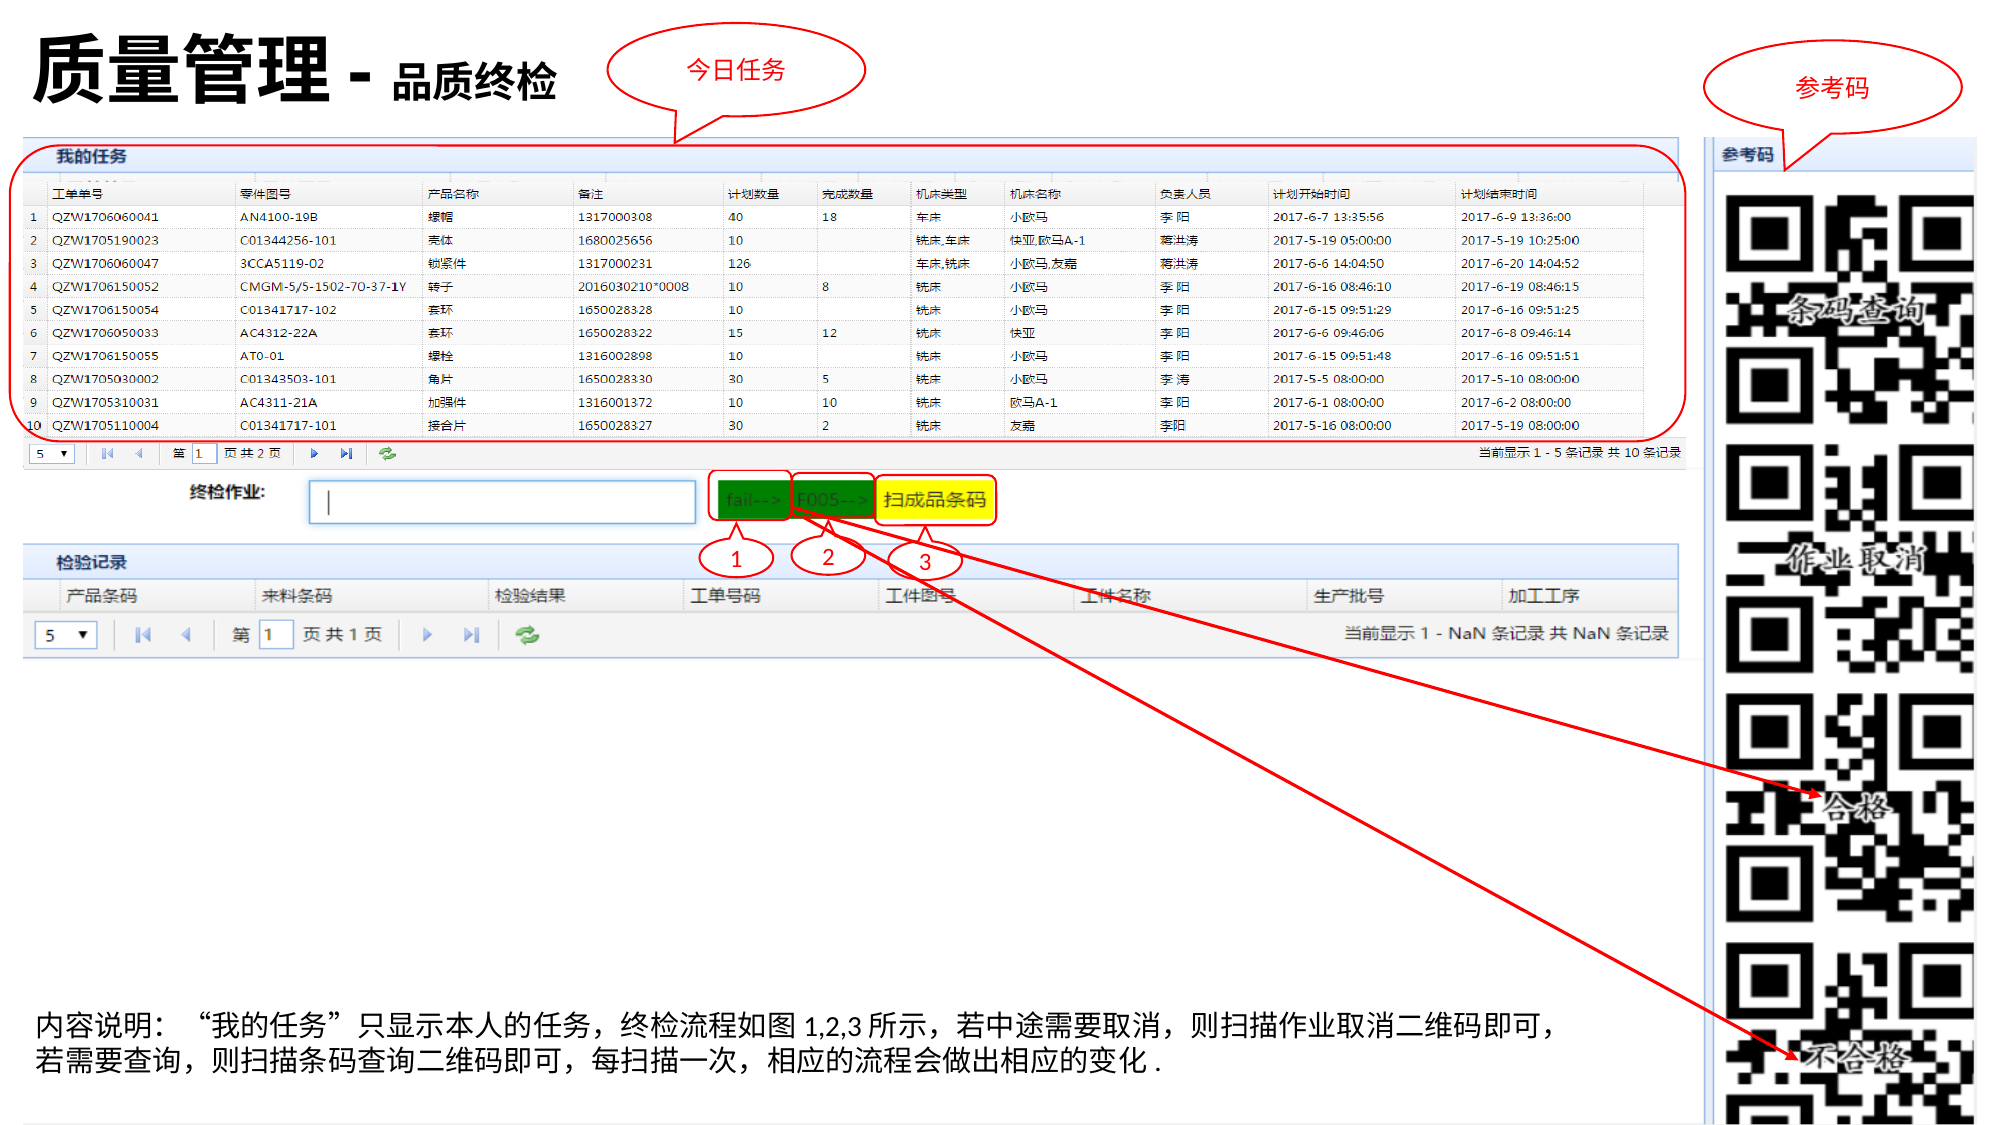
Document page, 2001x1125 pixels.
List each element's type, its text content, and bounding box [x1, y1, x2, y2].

picture [23, 137, 1977, 1125]
text_box [8, 159, 23, 428]
text_box 质量管理-品质终检 [16, 15, 573, 121]
text_box 参考码 [1703, 39, 1963, 137]
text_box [791, 507, 1822, 797]
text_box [803, 517, 1799, 1061]
text_box 今日任务 [606, 21, 867, 137]
